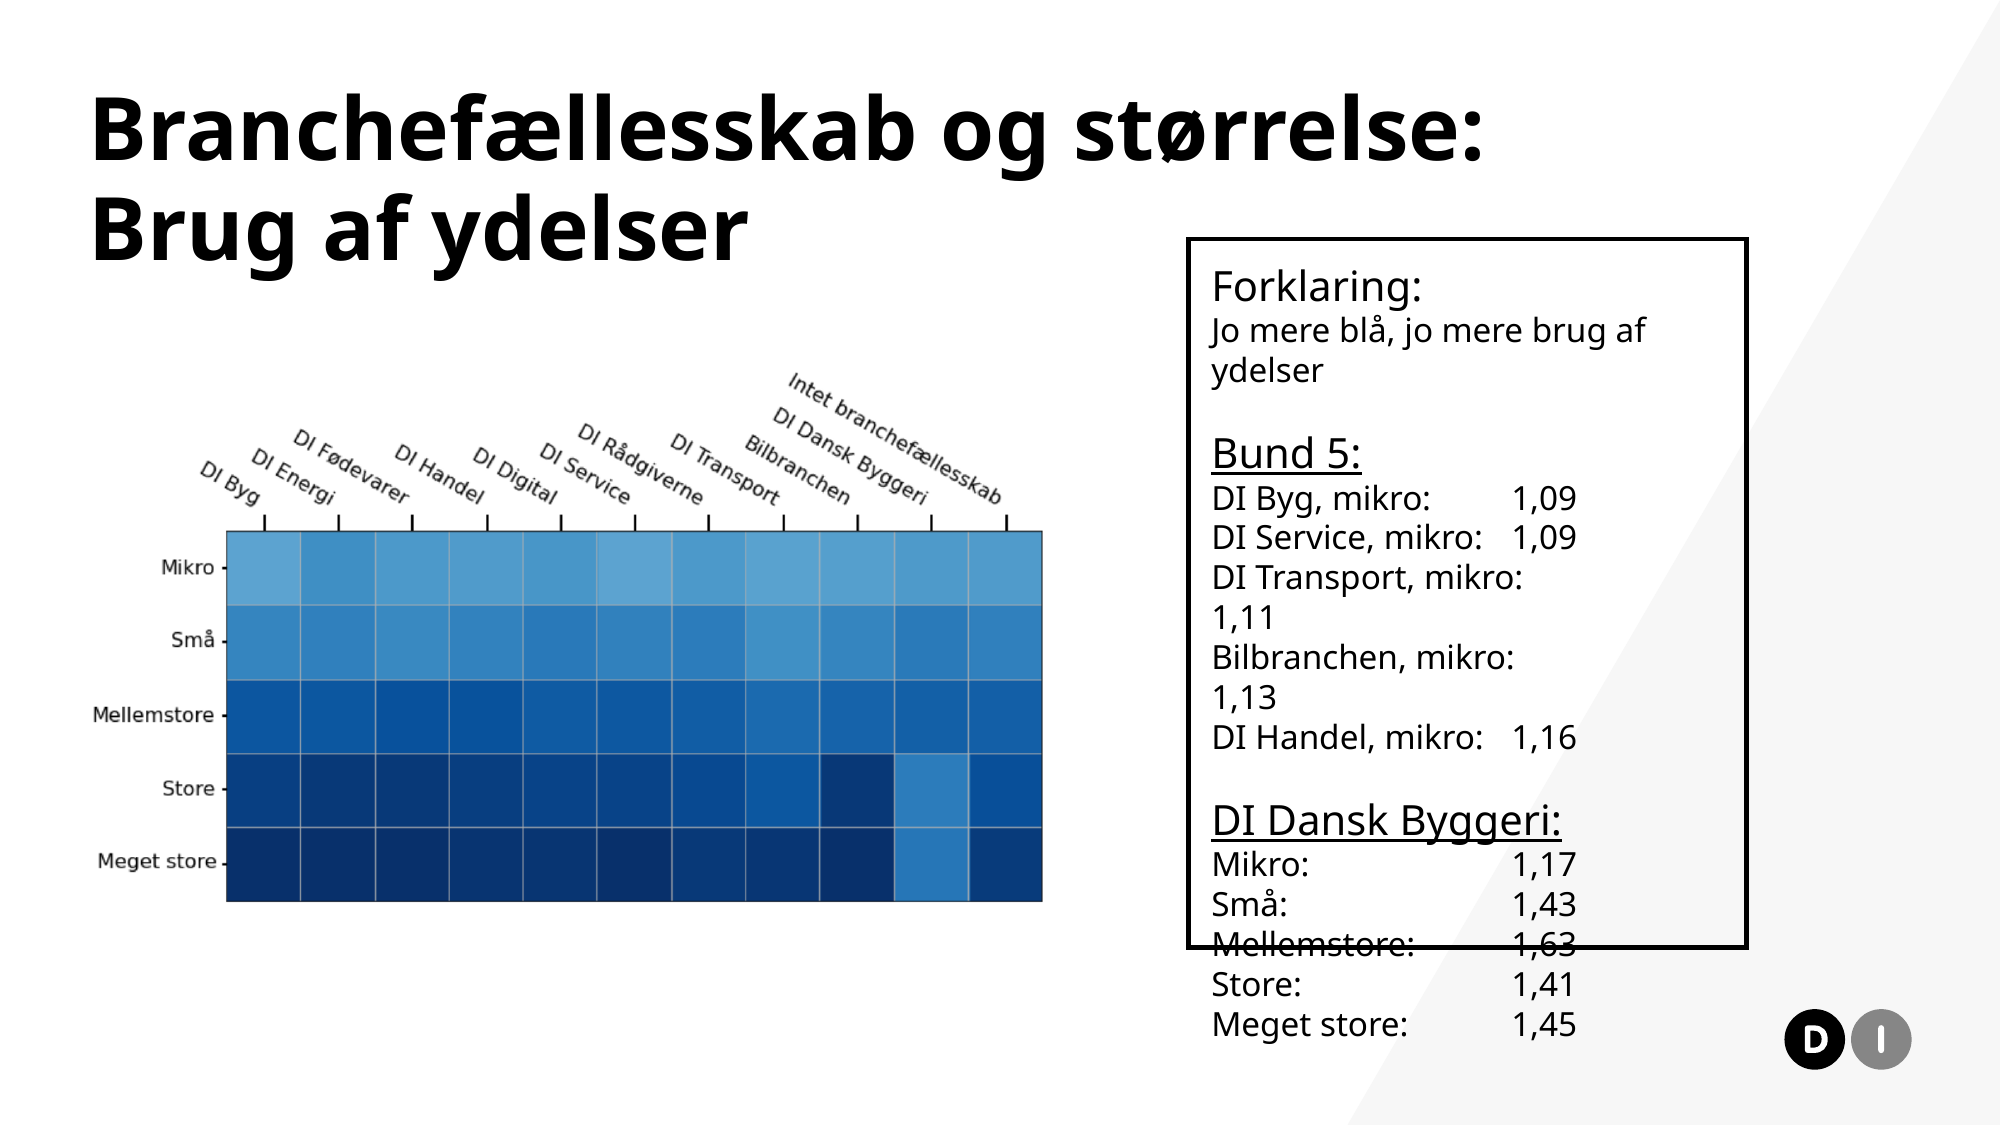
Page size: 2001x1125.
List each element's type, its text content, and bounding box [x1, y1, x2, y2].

text_box Forklaring: Jo mere blå, jo mere brug af ydelser Bund 5: DI Byg, mikro: 1,09 DI Service, mikro: 1,09 DI Transport, mikro: 1,11 Bilbranchen, mikro: 1,13 DI Handel, mikro: 1,16 DI Dansk Byggeri: Mikro: 1,17 Små: 1,43 Mellemstore: 1,63 Store: 1,41 Meget store: 1,45 [1211, 949, 1723, 1125]
picture [91, 163, 1046, 1121]
text_box [1188, 238, 1748, 949]
title Branchefællesskab og størrelse: Brug af ydelser [88, 80, 1911, 305]
